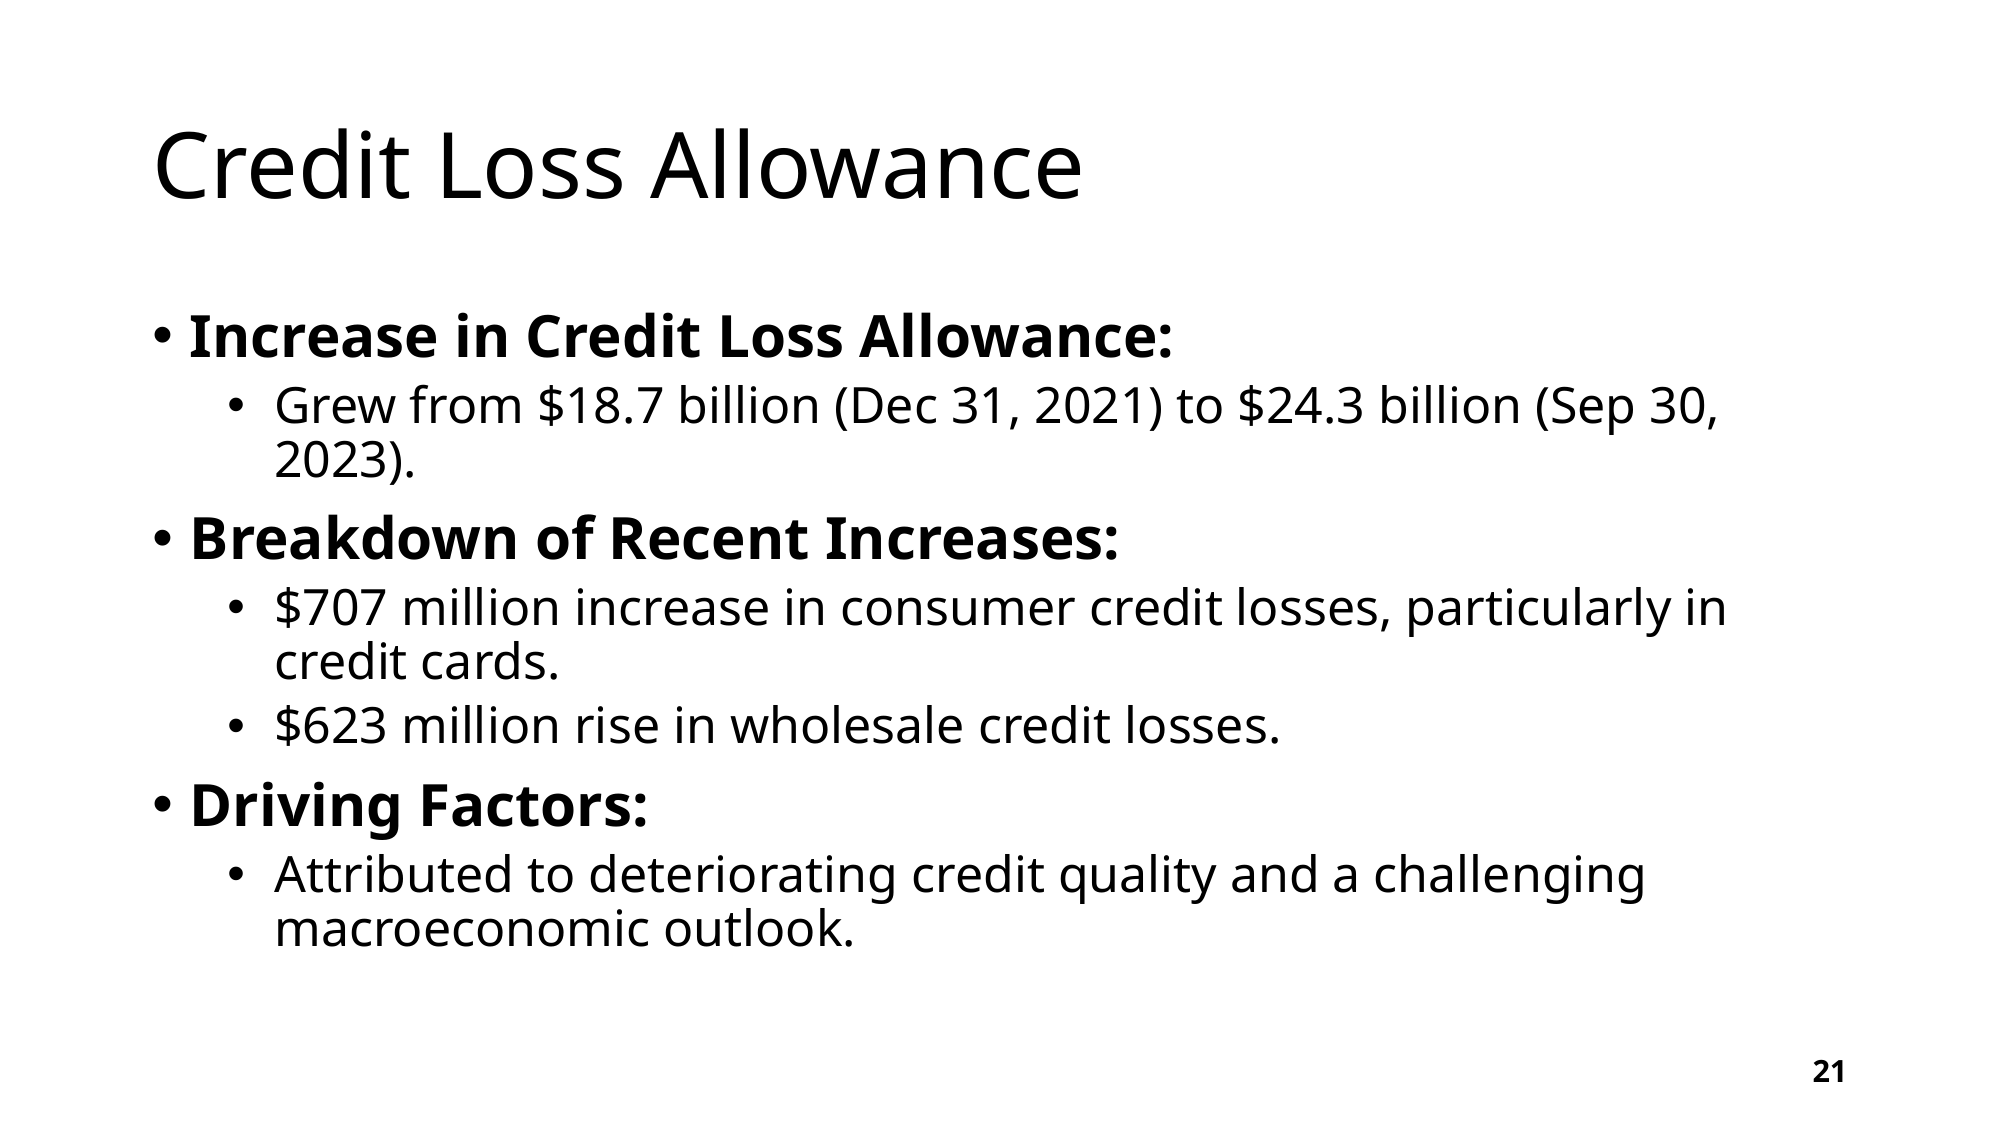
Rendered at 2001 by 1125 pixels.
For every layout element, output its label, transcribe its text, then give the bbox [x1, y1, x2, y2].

title Credit Loss Allowance [137, 59, 1863, 278]
slide_number 21 [1412, 1042, 1863, 1103]
list Increase in Credit Loss Allowance: Grew from $18.7 billion (Dec 31, 2021) to $24.3 billion (Sep 30, 2023). Breakdown of Recent Increases: $707 million increase in consumer credit losses, particularly in credit cards. $623 million rise in wholesale credit losses. Driving Factors: Attributed to deteriorating credit quality and a challenging macroeconomic outlook. [137, 299, 1863, 1014]
